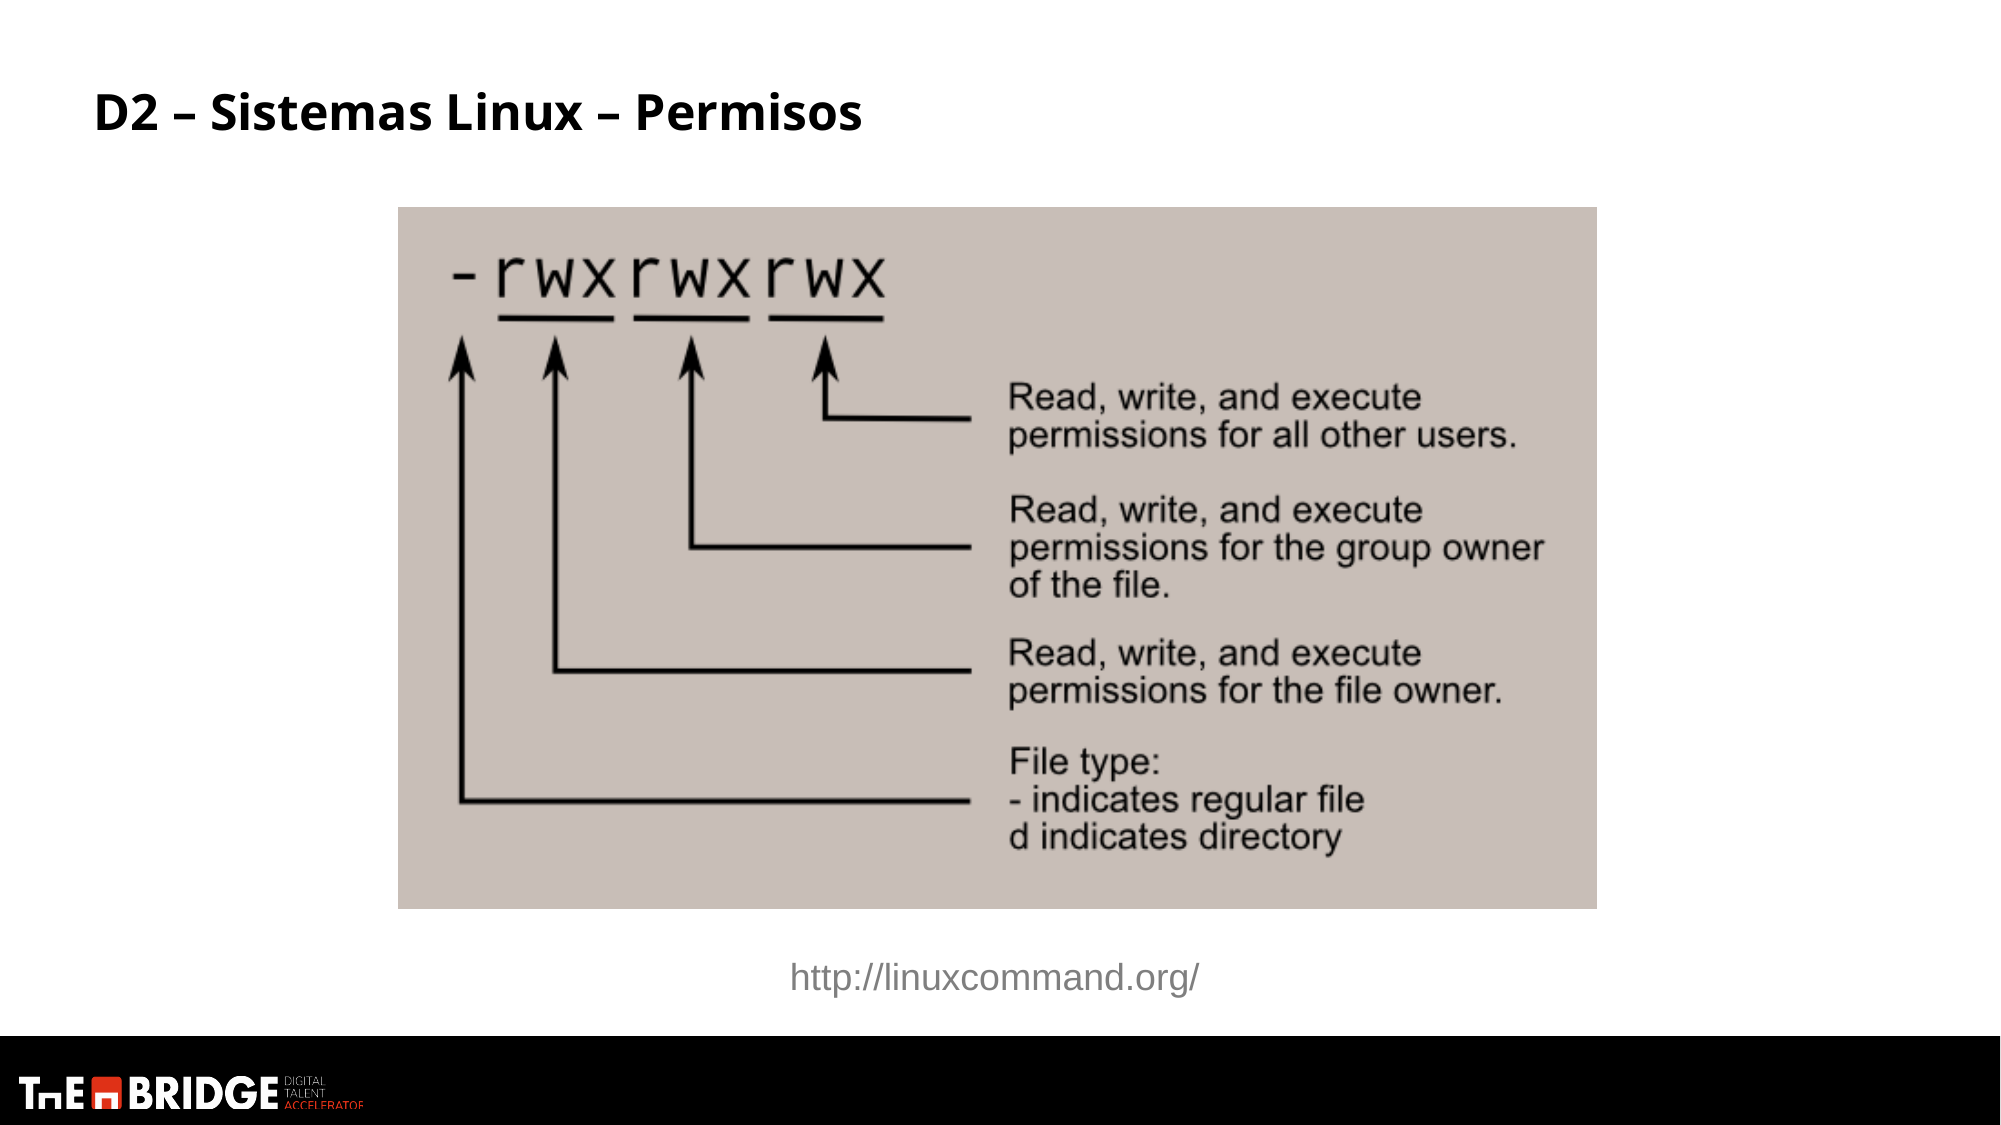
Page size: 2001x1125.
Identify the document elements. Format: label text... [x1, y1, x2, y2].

text_box http://linuxcommand.org/ [775, 945, 1220, 1006]
picture [397, 207, 1598, 910]
text_box D2 – Sistemas Linux – Permisos [78, 57, 966, 172]
picture [19, 1076, 363, 1109]
